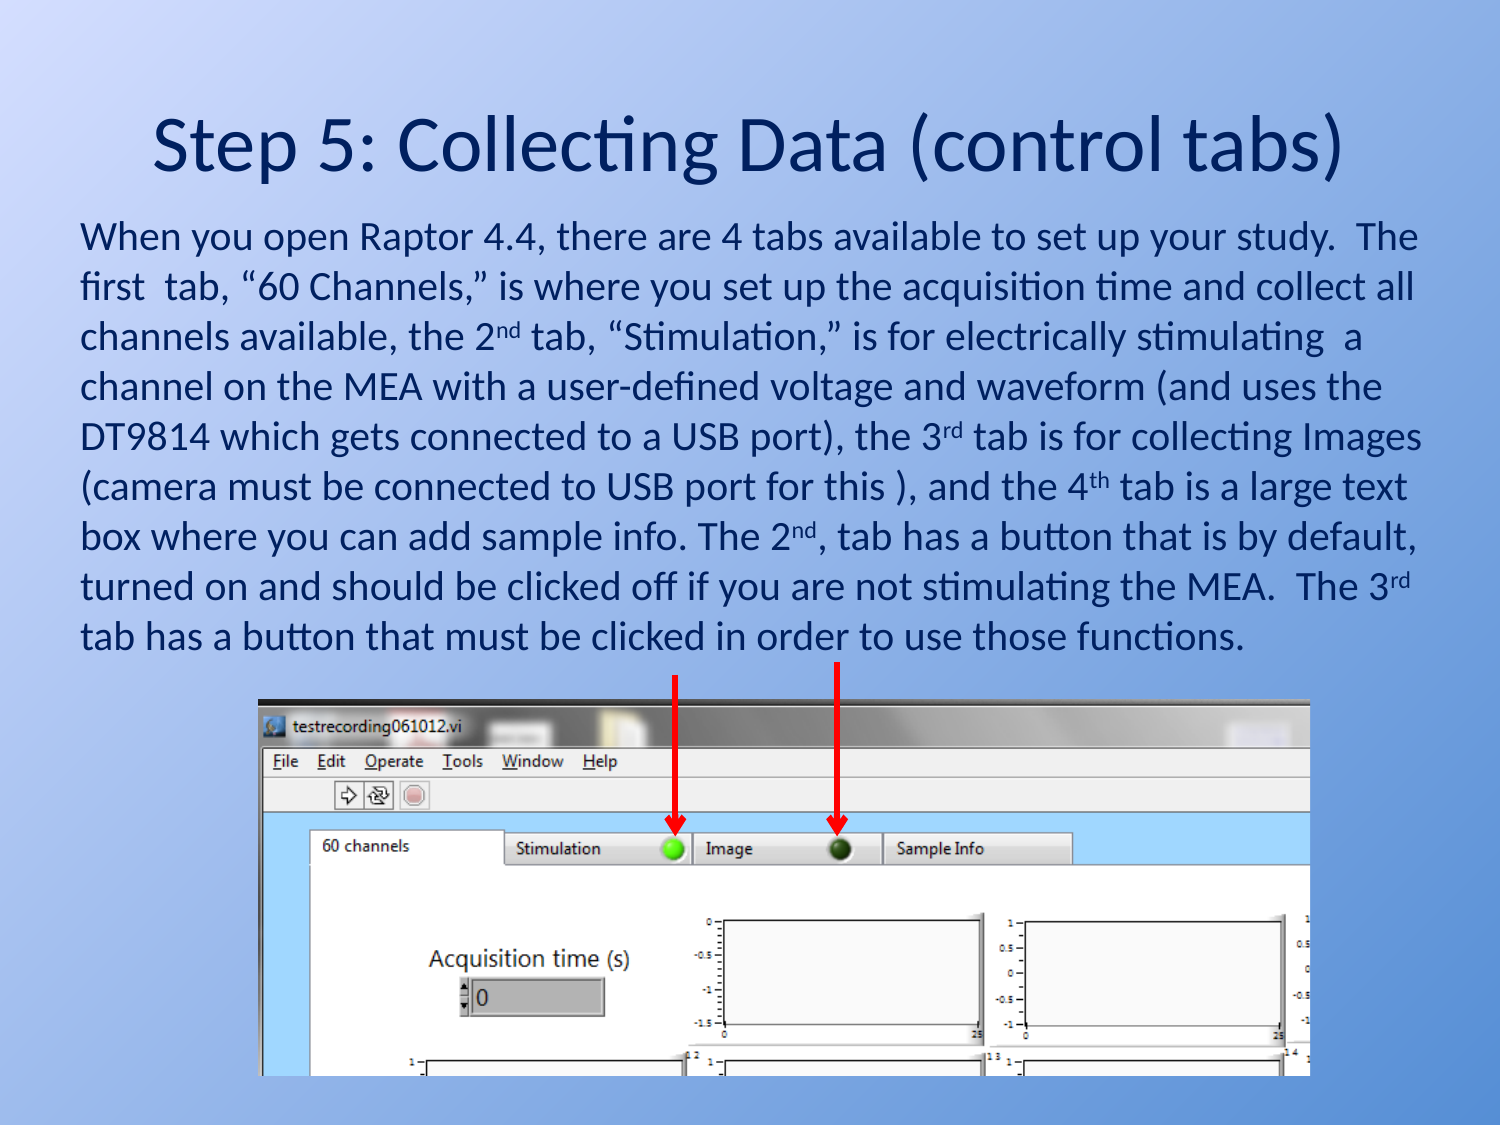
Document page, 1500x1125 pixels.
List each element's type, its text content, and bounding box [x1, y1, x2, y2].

title Step 5: Collecting Data (control tabs) [75, 45, 1425, 201]
text_box When you open Raptor 4.4, there are 4 tabs available to set up your study. The first tab, “60 Channels,” is where you set up the acquisition time and collect all channels available, the 2nd tab, “Stimulation,” is for electrically stimulating a channel on the MEA with a user-defined voltage and waveform (and uses the DT9814 which gets connected to a USB port), the 3rd tab is for collecting Images (camera must be connected to USB port for this ), and the 4th tab is a large text box where you can add sample info. The 2nd, tab has a button that is by default, turned on and should be clicked off if you are not stimulating the MEA. The 3rd tab has a button that must be clicked in order to use those functions. [65, 201, 1460, 667]
picture [214, 699, 1311, 1076]
